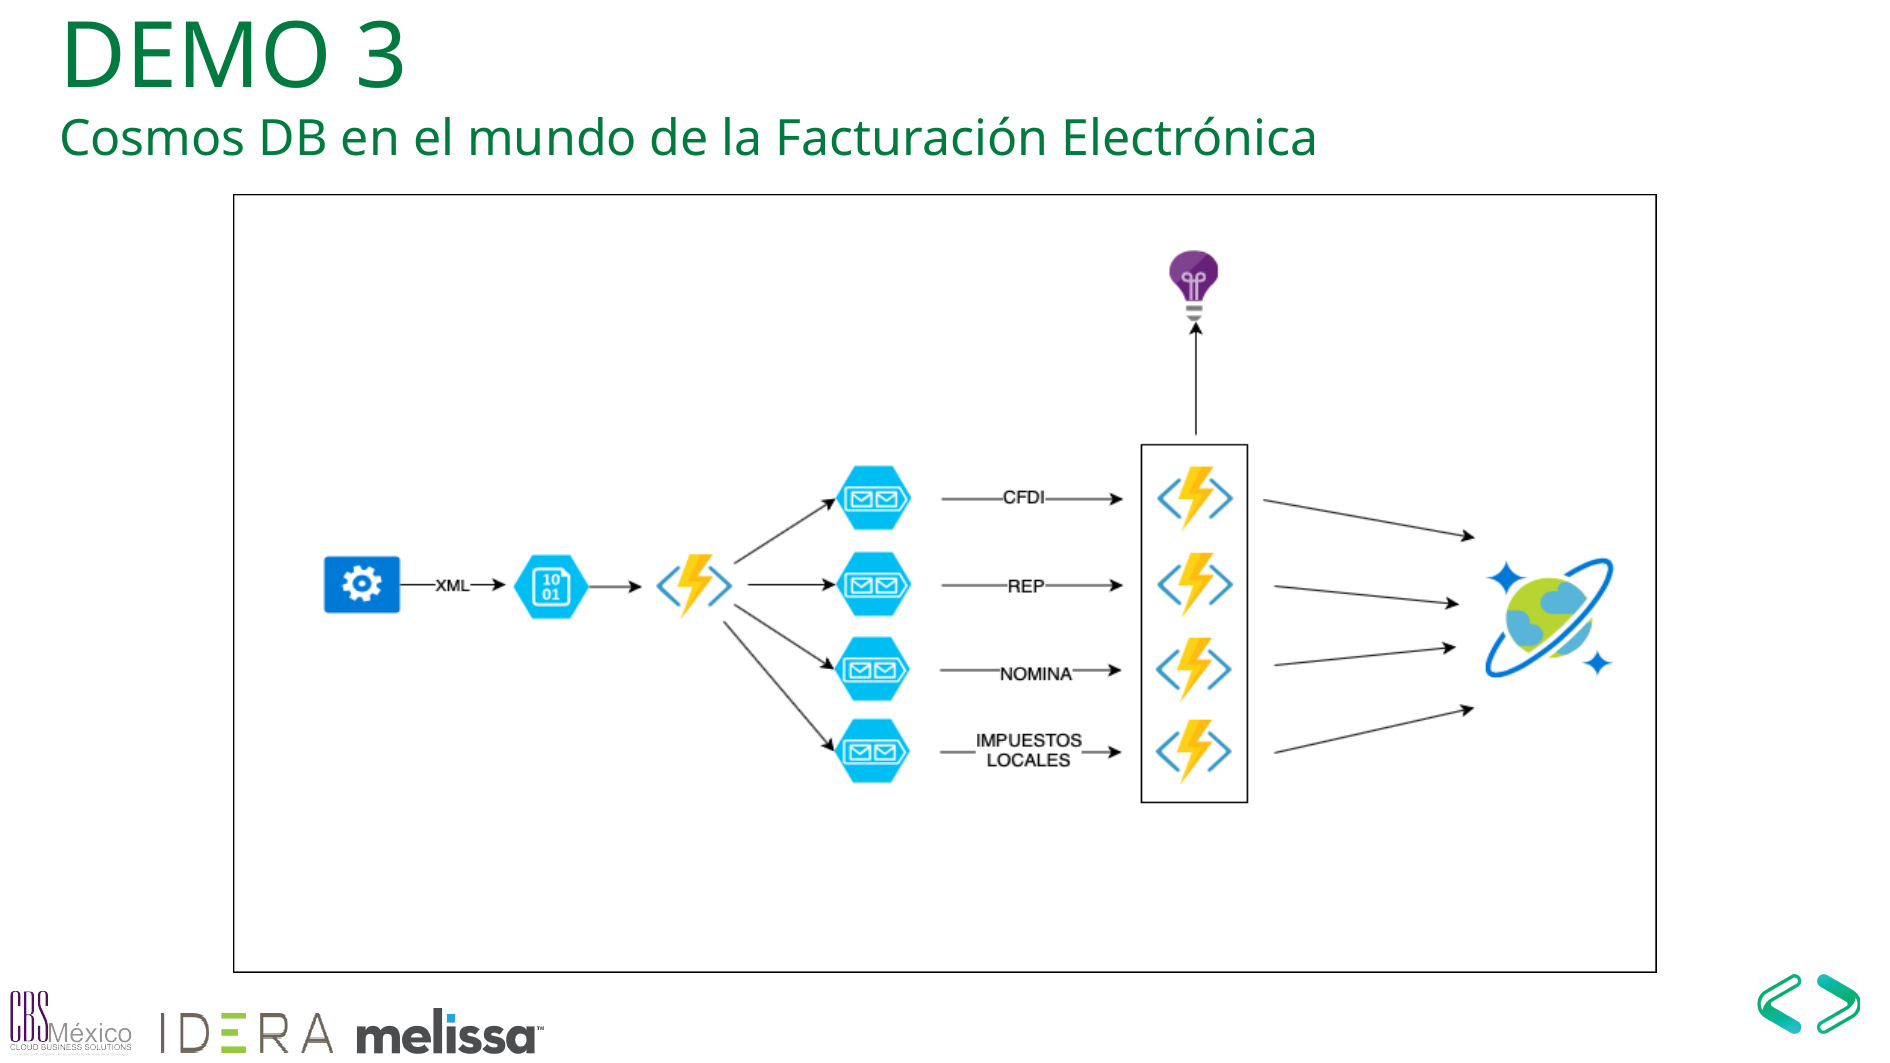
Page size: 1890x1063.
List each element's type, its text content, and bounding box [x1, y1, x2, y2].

title DEMO 3 Cosmos DB en el mundo de la Facturación Electrónica [59, 76, 1831, 195]
picture [161, 1013, 333, 1053]
picture [233, 194, 1657, 974]
picture [5, 986, 134, 1061]
picture [346, 987, 553, 1063]
